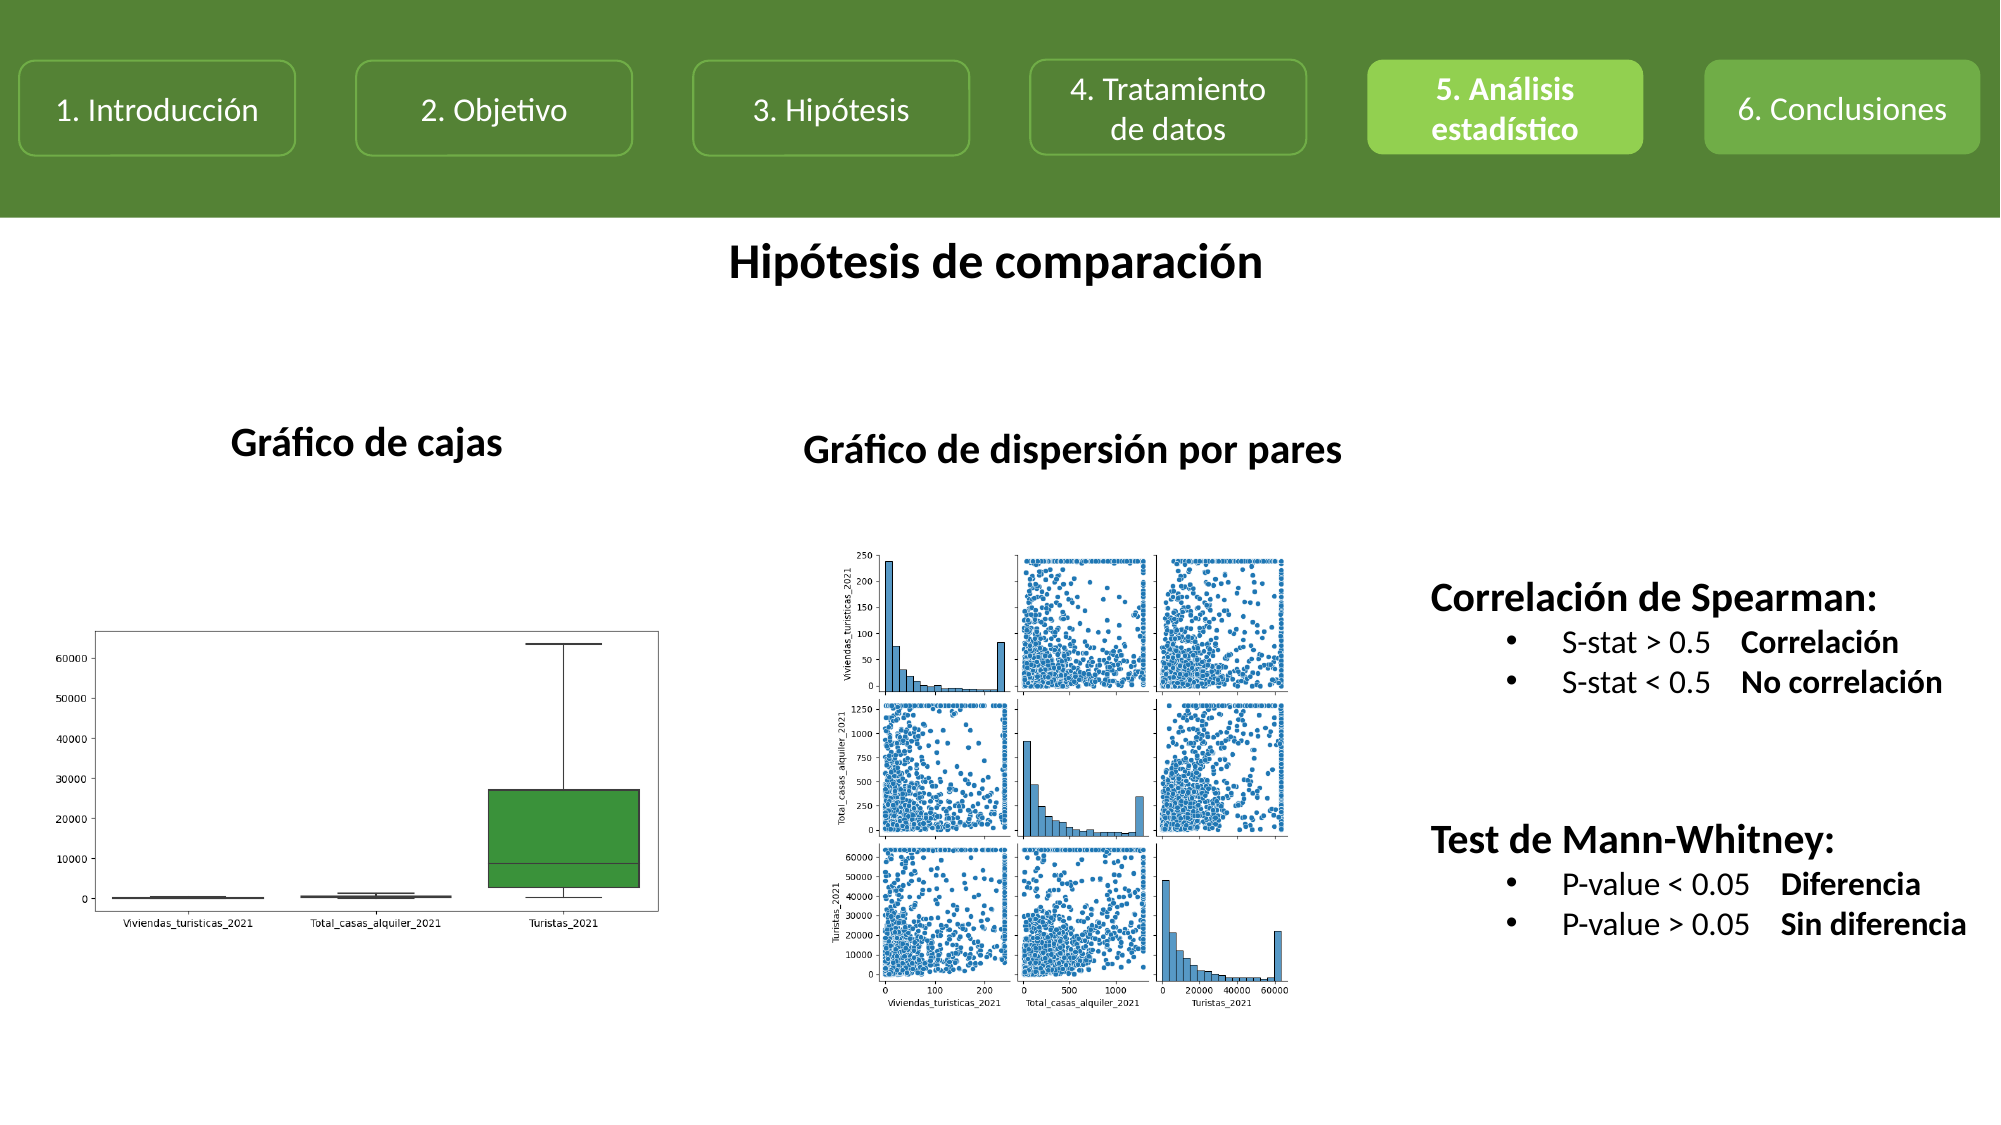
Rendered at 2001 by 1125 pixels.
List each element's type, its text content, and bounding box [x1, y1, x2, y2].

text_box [788, 414, 1388, 1014]
text_box Test de Mann-Whitney: P-value < 0.05 Diferencia P-value > 0.05 Sin diferencia [1416, 804, 1991, 950]
text_box Hipótesis de comparación [714, 220, 1279, 296]
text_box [0, 0, 2000, 218]
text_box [48, 406, 664, 935]
text_box Correlación de Spearman: S-stat > 0.5 Correlación S-stat < 0.5 No correlación [1416, 562, 1991, 708]
